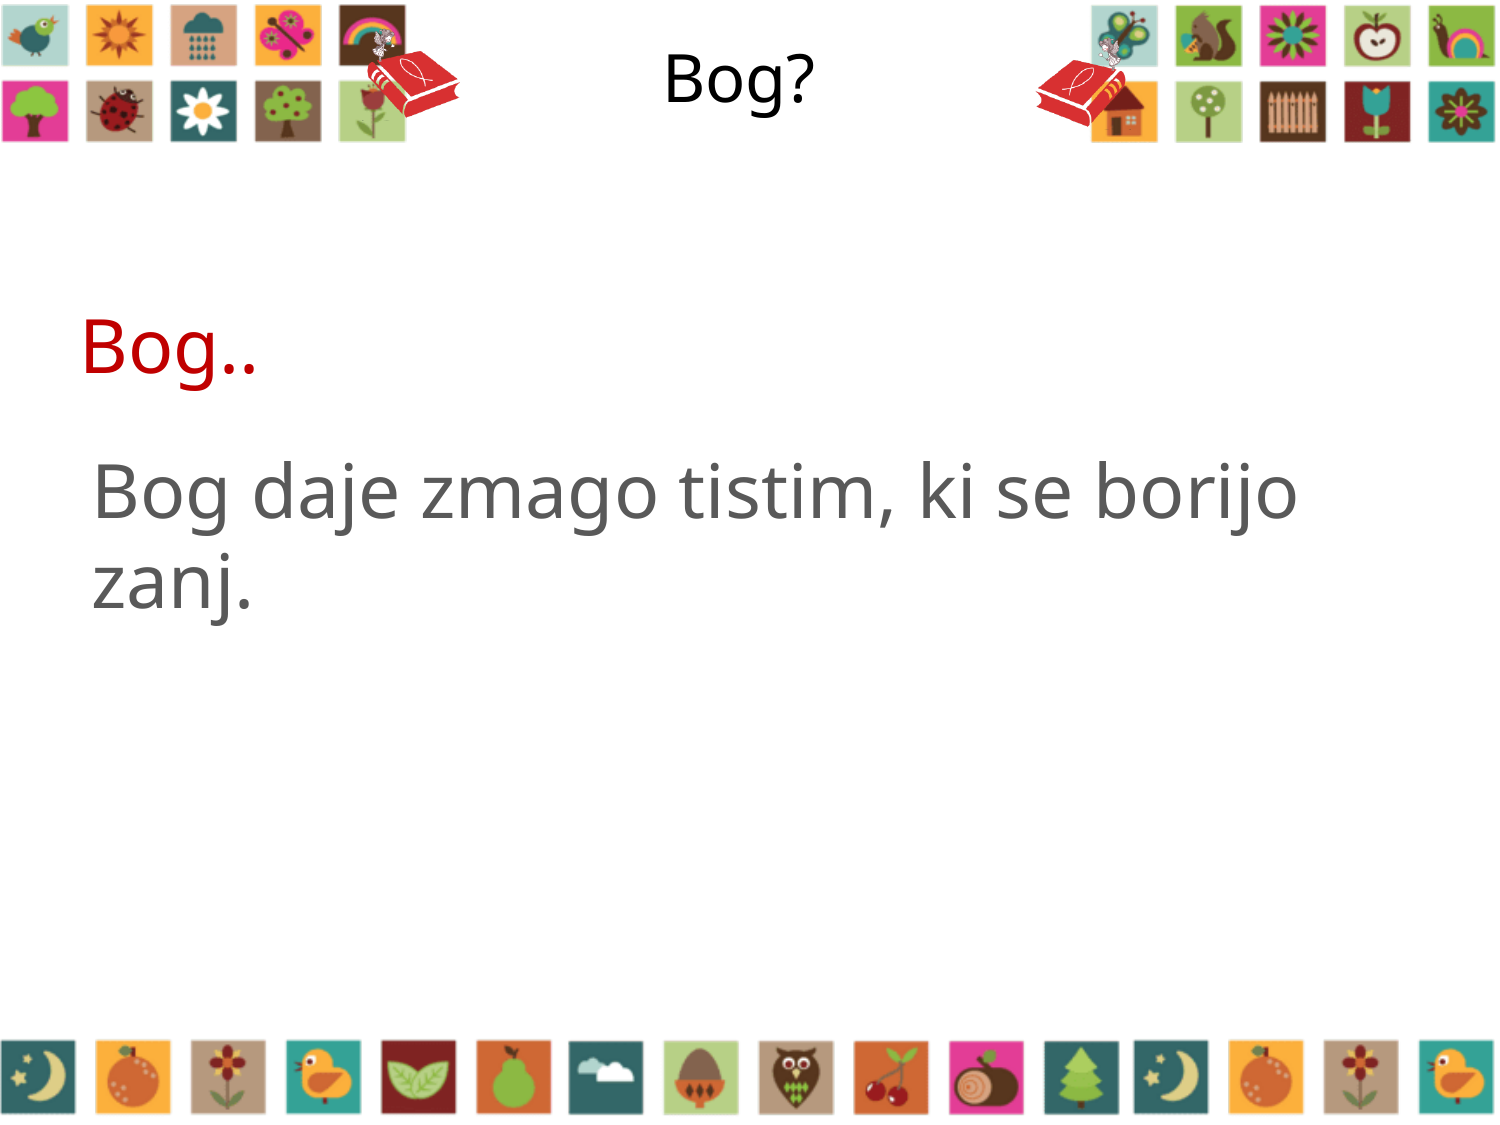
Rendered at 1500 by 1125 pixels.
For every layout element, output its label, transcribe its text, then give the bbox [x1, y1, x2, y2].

text_box Bog.. [64, 290, 1412, 396]
picture [1003, 3, 1500, 150]
text_box Bog daje zmago tistim, ki se borijo zanj. [76, 436, 1424, 632]
picture [0, 3, 492, 150]
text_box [0, 1028, 1500, 1118]
text_box Bog? [496, 28, 998, 124]
